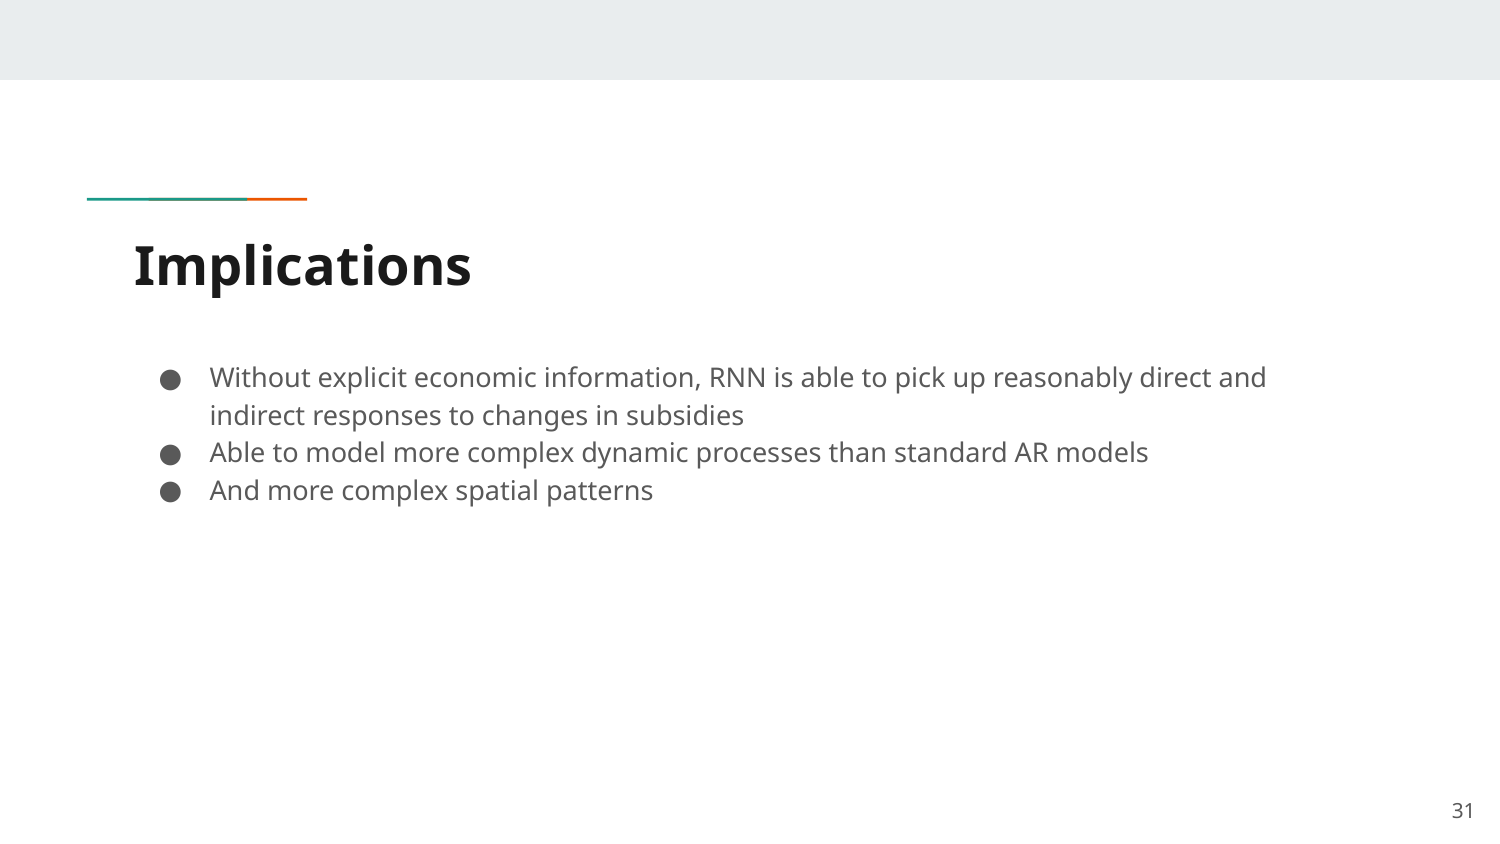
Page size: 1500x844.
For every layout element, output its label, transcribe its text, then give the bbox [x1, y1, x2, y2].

list Without explicit economic information, RNN is able to pick up reasonably direct and indirect responses to changes in subsidies Able to model more complex dynamic processes than standard AR models And more complex spatial patterns [119, 341, 1381, 712]
slide_number 31 [1400, 779, 1491, 844]
title Implications [119, 216, 1381, 305]
